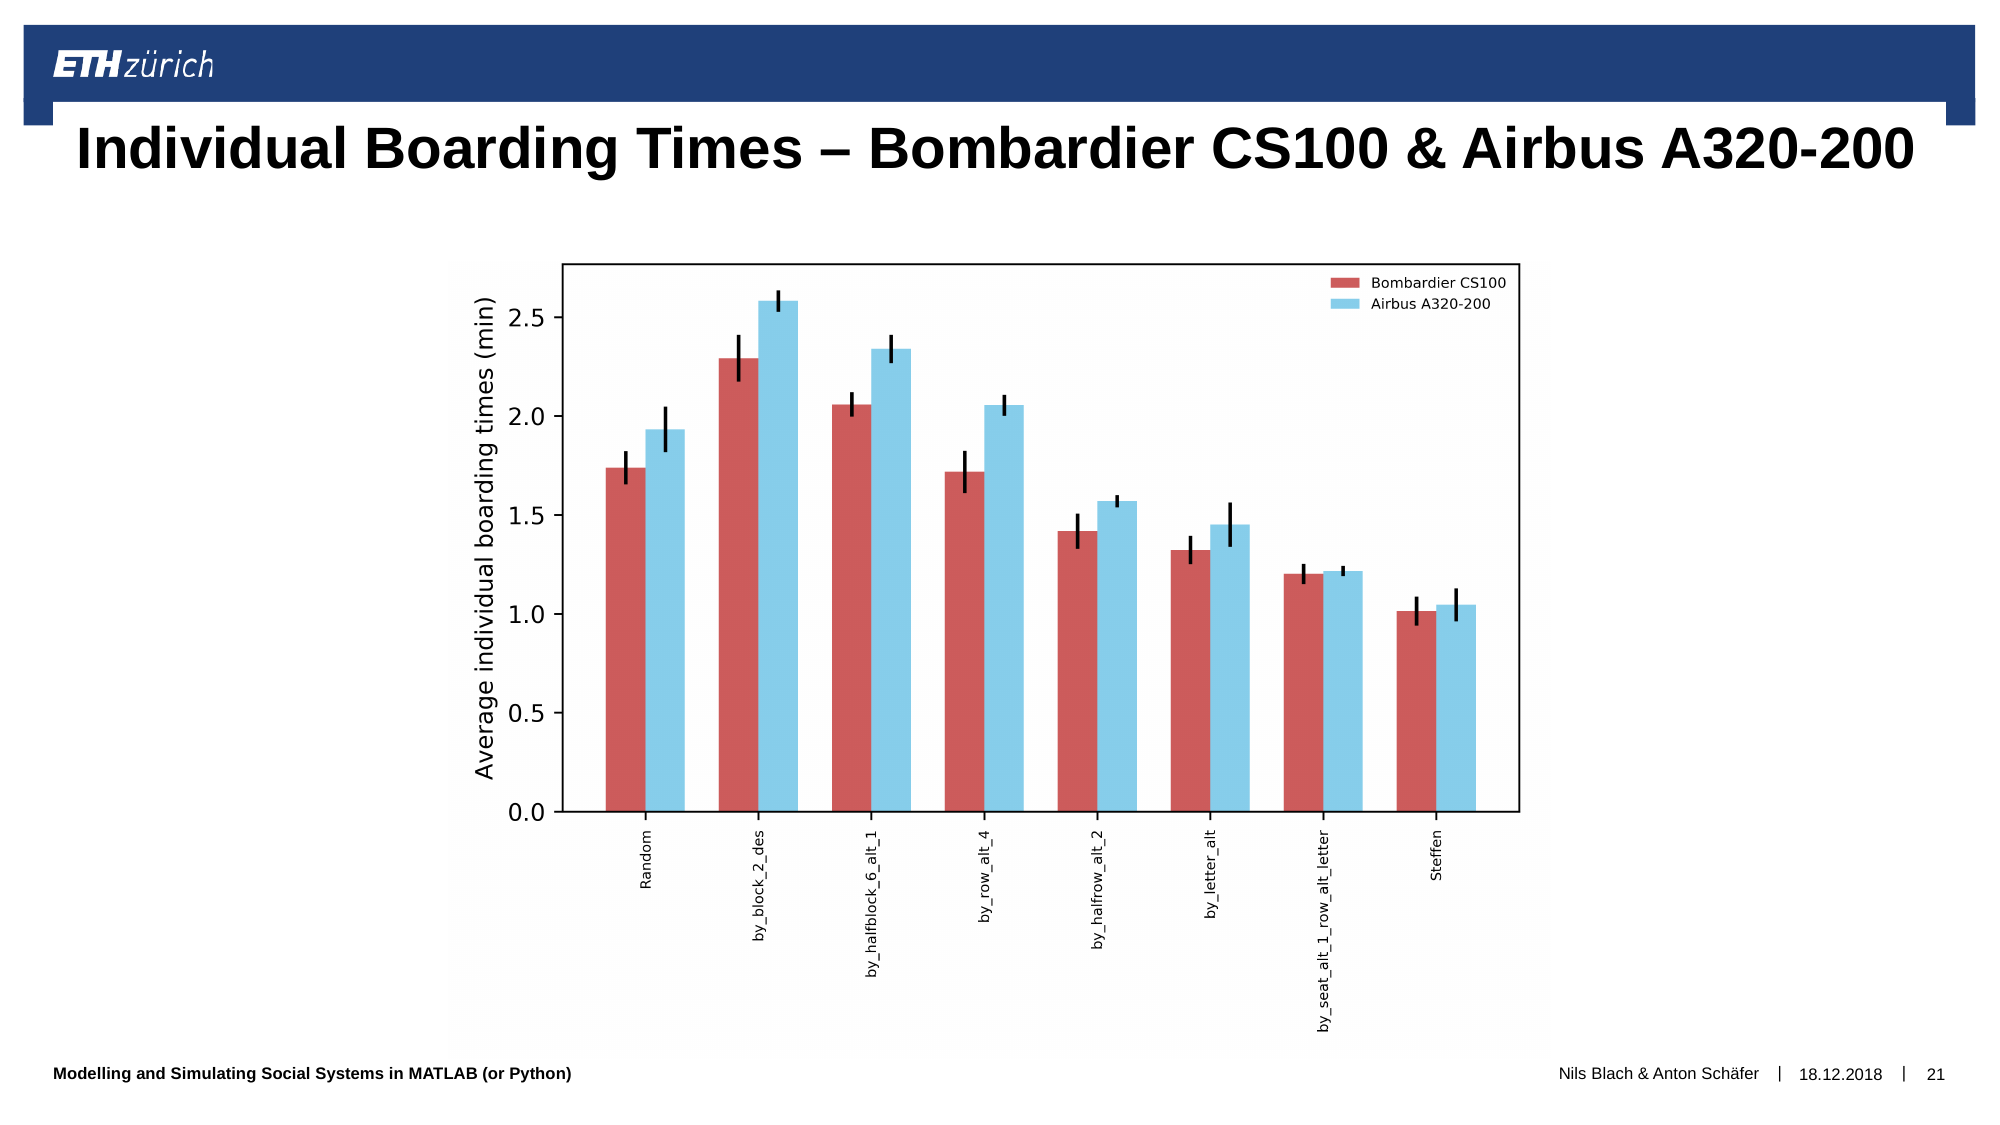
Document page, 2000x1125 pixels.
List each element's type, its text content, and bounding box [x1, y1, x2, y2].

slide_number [1790, 1034, 1892, 1112]
title Individual Boarding Times – Bombardier CS100 & Airbus A320-200 [53, 101, 1946, 262]
footer Nils Blach & Anton Schäfer [999, 1034, 1760, 1111]
slide_number 21 [1906, 1034, 1966, 1112]
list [448, 232, 1551, 1060]
